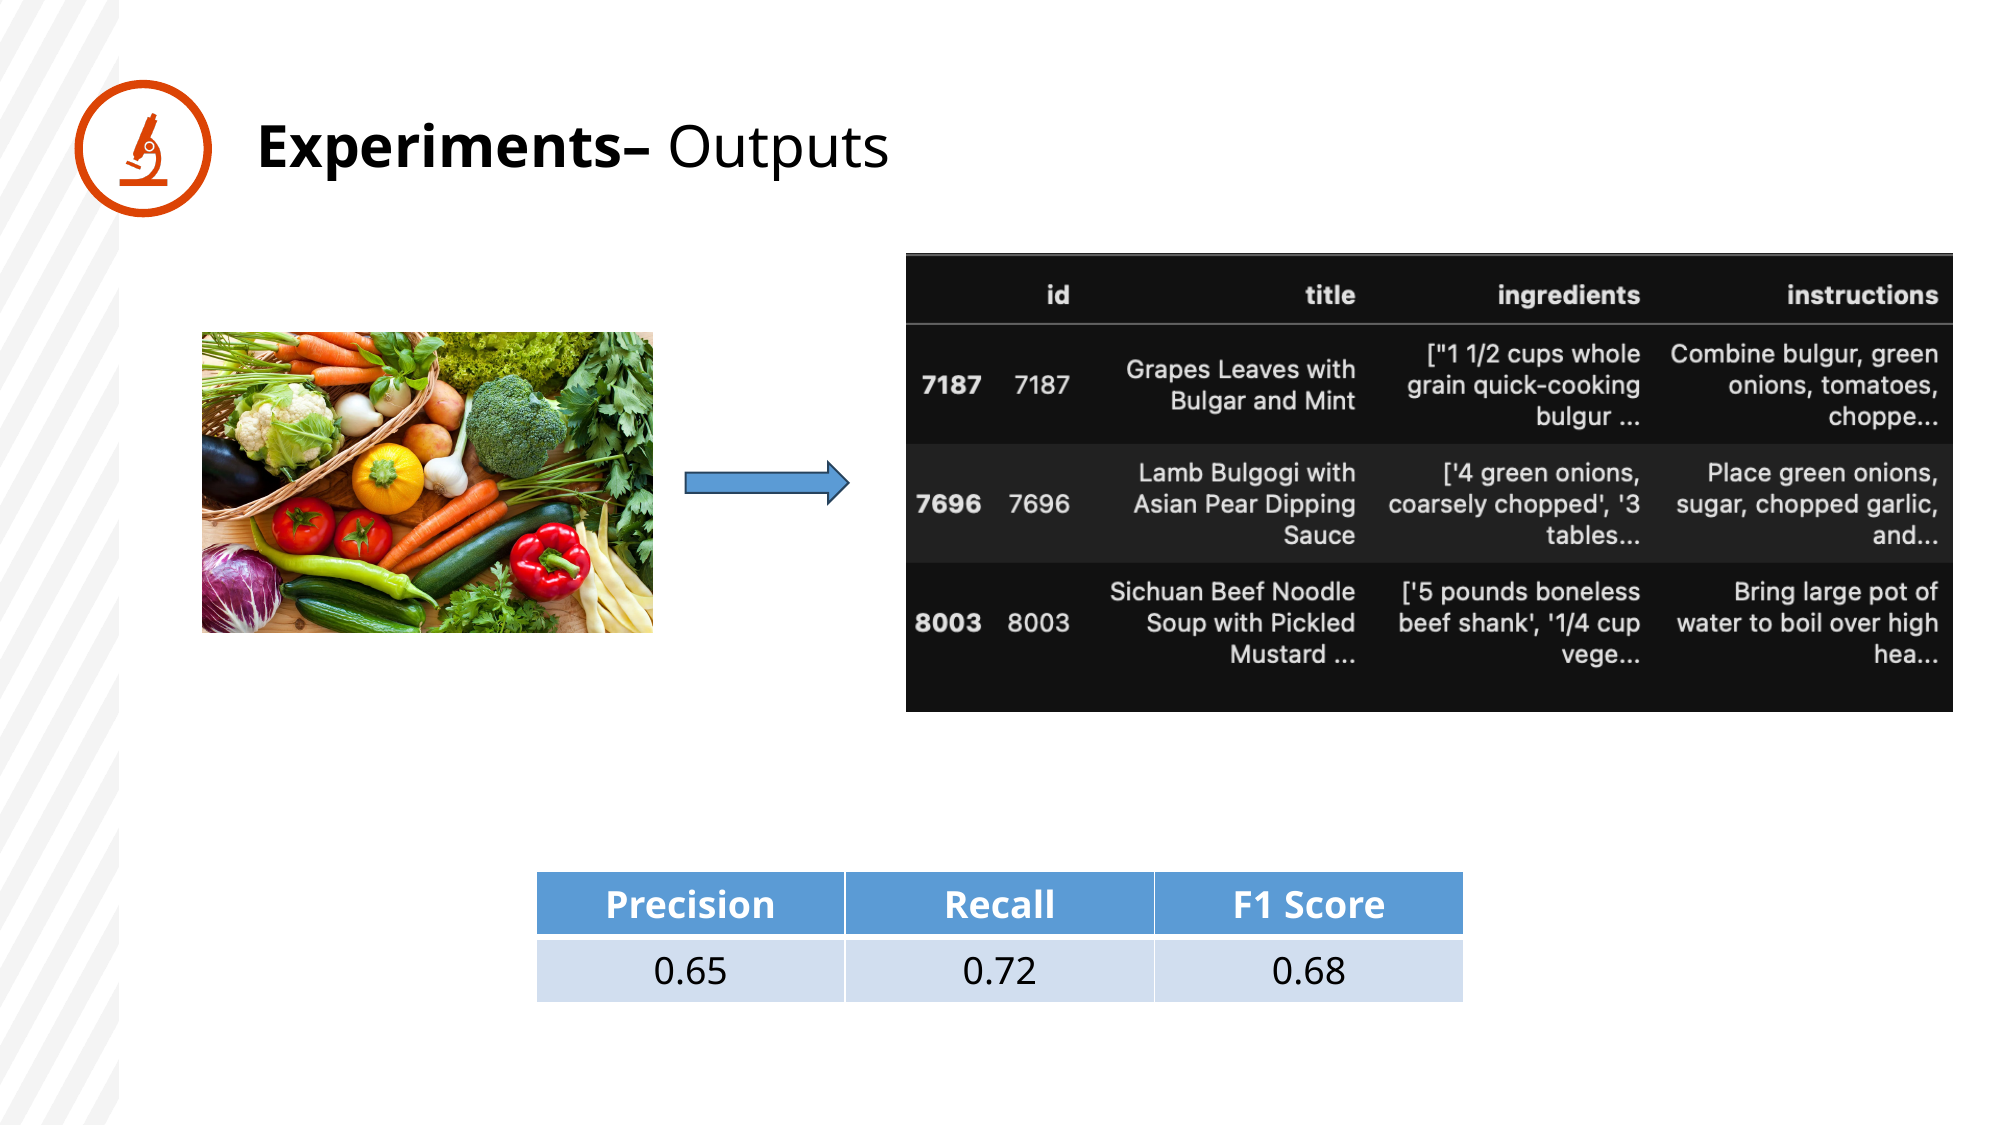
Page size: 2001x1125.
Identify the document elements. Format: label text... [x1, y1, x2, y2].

table_cell 0.72 [846, 940, 1154, 1002]
table_header Recall [846, 872, 1154, 934]
table_cell 0.68 [1155, 940, 1463, 1002]
table_header F1 Score [1155, 872, 1463, 934]
table_header Precision [537, 872, 844, 934]
picture [101, 107, 184, 191]
picture [202, 332, 653, 633]
picture [0, 0, 119, 1125]
title Experiments– Outputs [241, 108, 1863, 190]
picture [906, 253, 1953, 713]
table_cell 0.65 [537, 940, 844, 1002]
text_box [684, 459, 851, 506]
